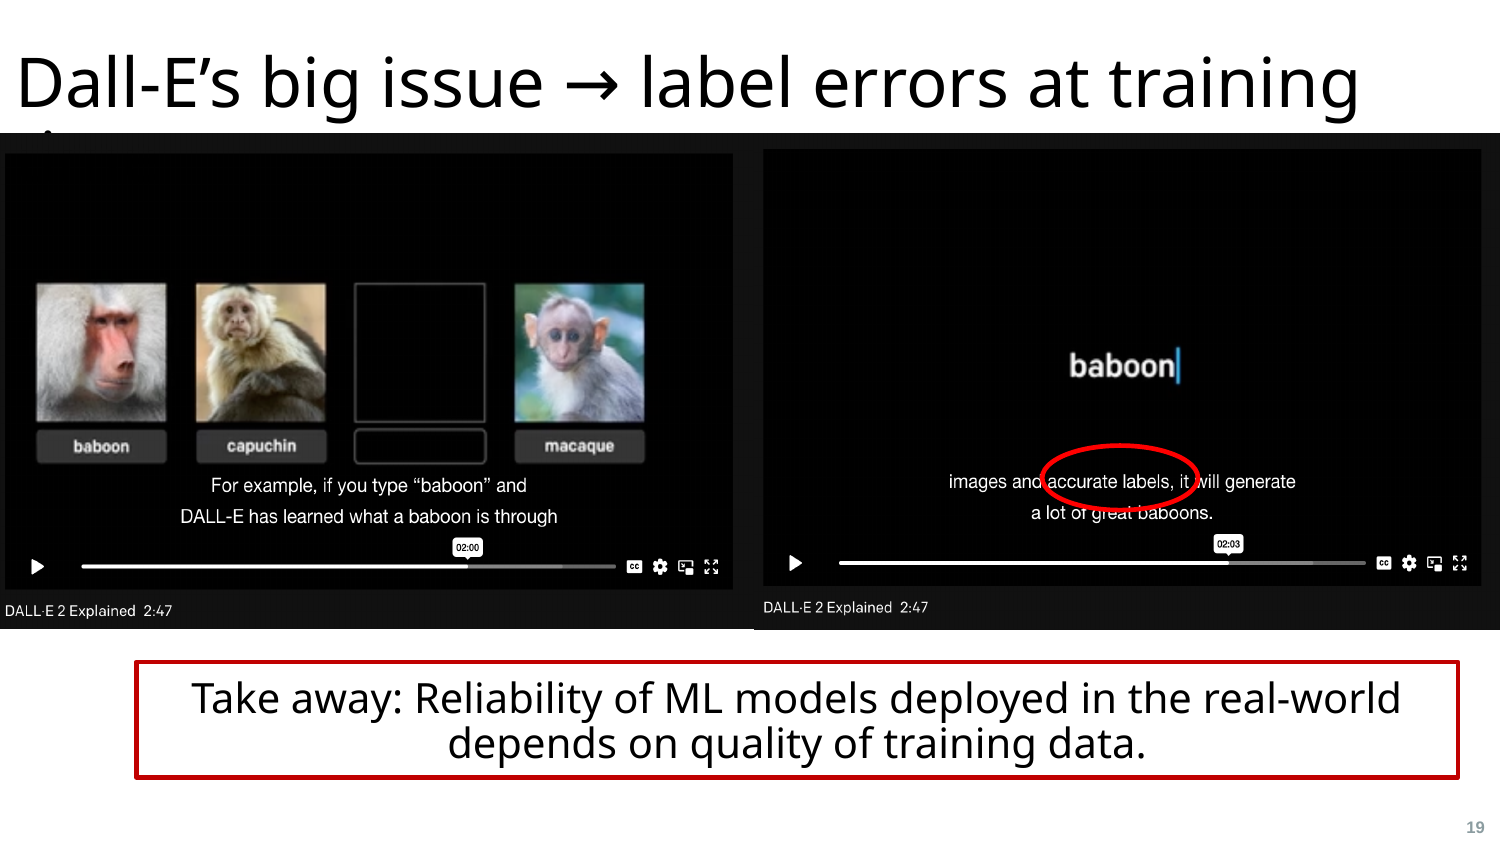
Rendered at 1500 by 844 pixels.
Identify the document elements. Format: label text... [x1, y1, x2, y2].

title Dall-E’s big issue → label errors at training time [0, 33, 1398, 133]
slide_number 19 [1386, 794, 1500, 844]
picture [0, 133, 1500, 630]
title Take away: Reliability of ML models deployed in the real-world depends on quality of training data. [136, 662, 1458, 778]
